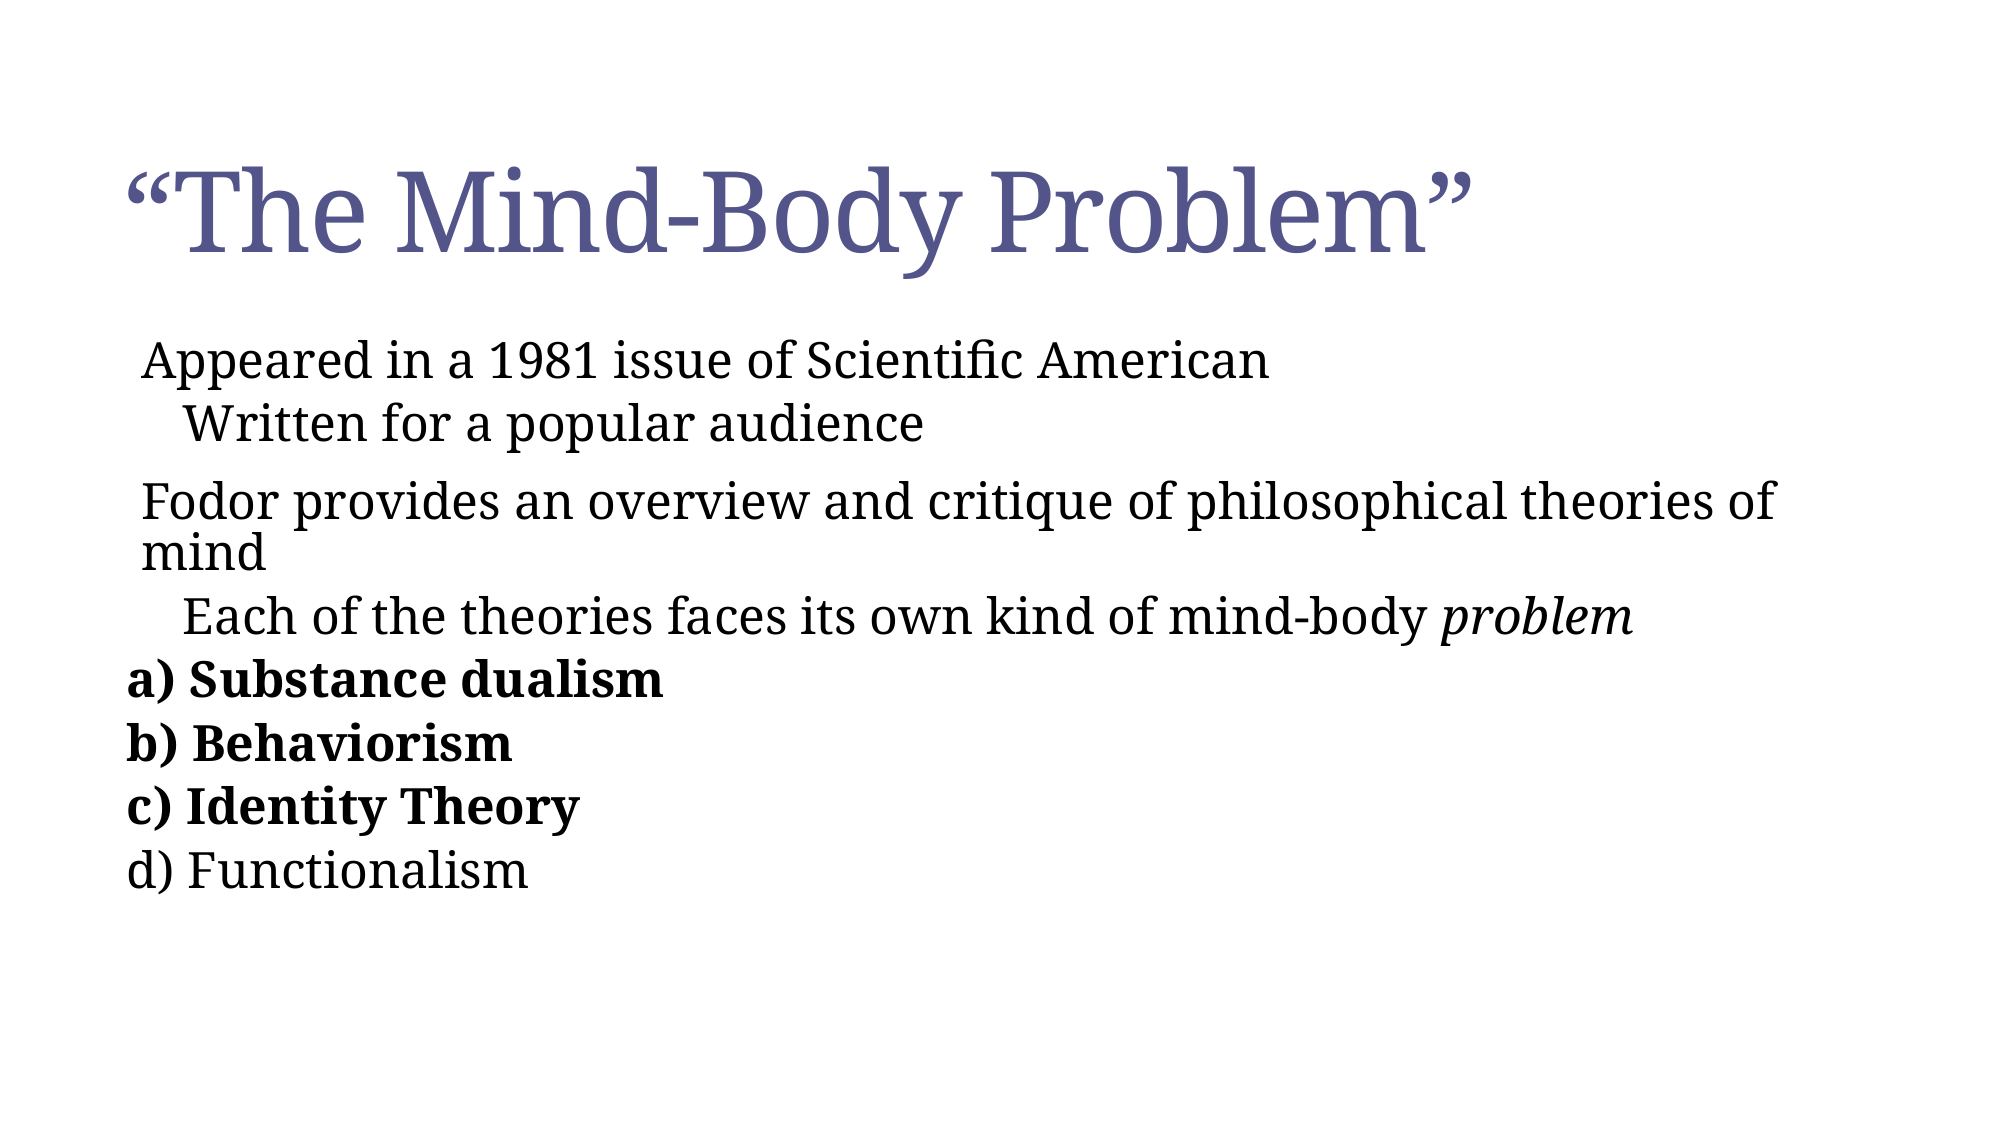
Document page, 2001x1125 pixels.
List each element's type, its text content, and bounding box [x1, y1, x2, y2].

title “The Mind-Body Problem” [107, 81, 1875, 354]
list Appeared in a 1981 issue of Scientific American Written for a popular audience Fodor provides an overview and critique of philosophical theories of mind Each of the theories faces its own kind of mind-body problem a) Substance dualism b) Behaviorism c) Identity Theory d) Functionalism [111, 329, 1876, 948]
